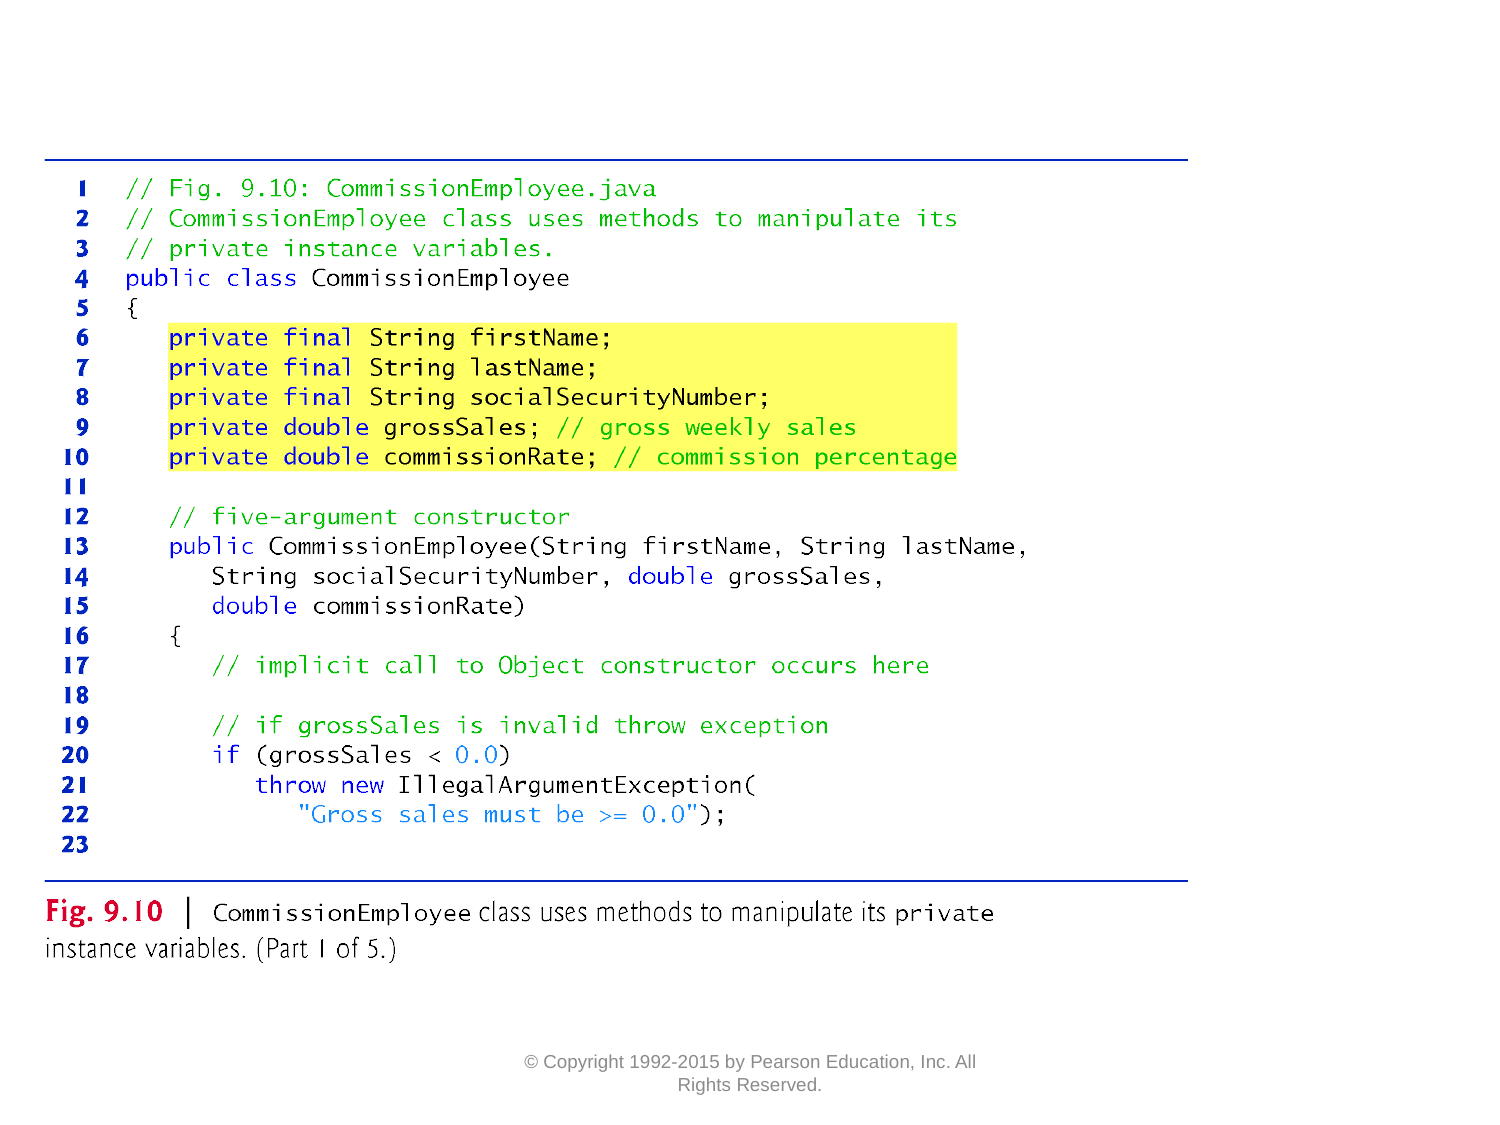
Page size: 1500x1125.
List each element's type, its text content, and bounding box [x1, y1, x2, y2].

picture [0, 106, 1500, 1018]
footer © Copyright 1992-2015 by Pearson Education, Inc. All Rights Reserved. [496, 1042, 1004, 1103]
